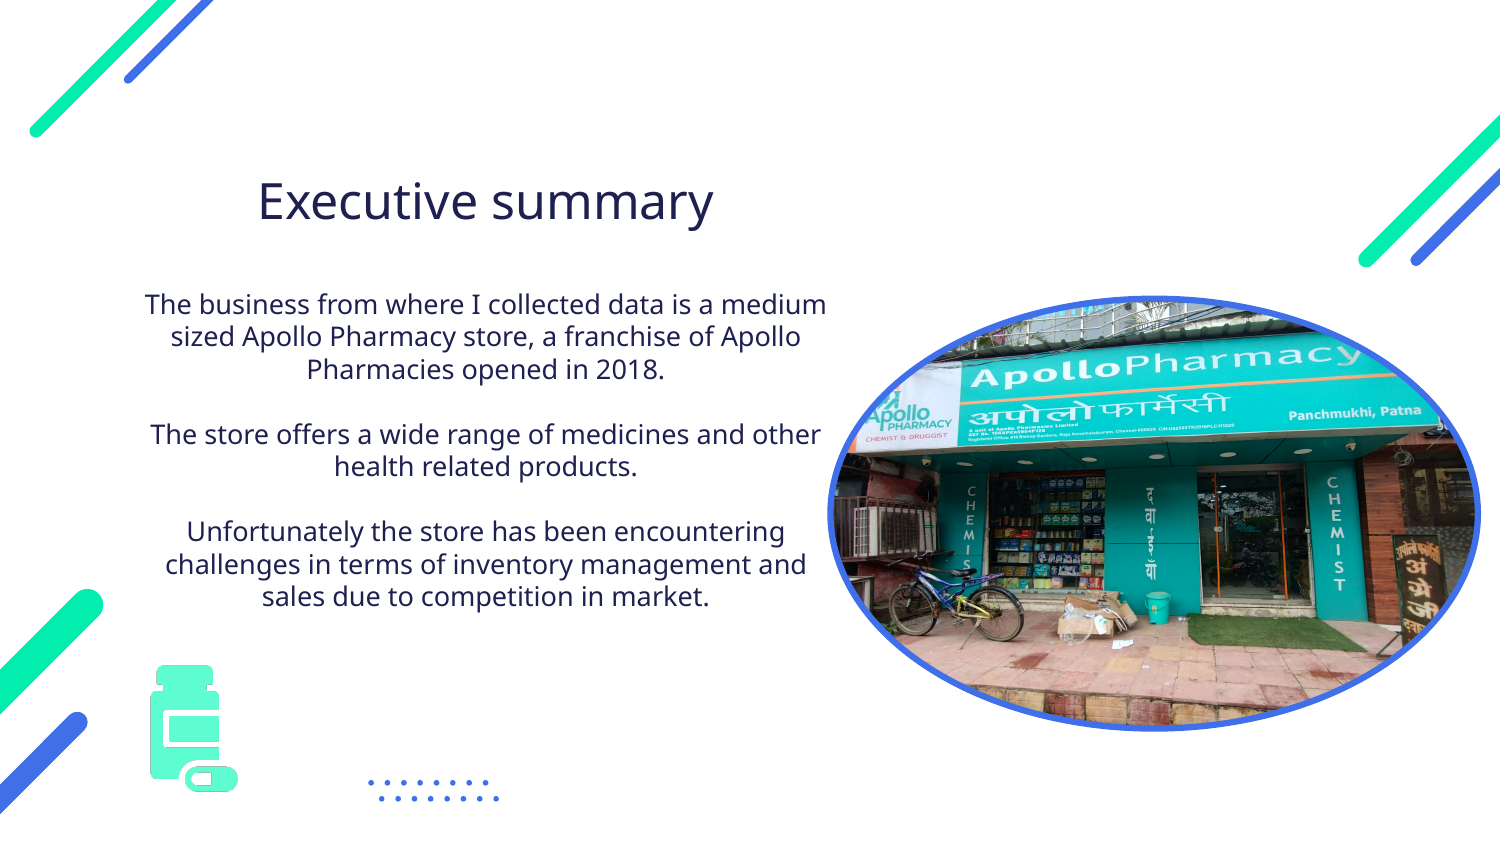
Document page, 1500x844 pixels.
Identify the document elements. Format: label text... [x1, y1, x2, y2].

subtitle The business from where I collected data is a medium sized Apollo Pharmacy store, a franchise of Apollo Pharmacies opened in 2018. The store offers a wide range of medicines and other health related products. Unfortunately the store has been encountering challenges in terms of inventory management and sales due to competition in market. [119, 272, 853, 765]
title Executive summary [218, 150, 754, 245]
picture [830, 298, 1479, 729]
picture [118, 653, 270, 804]
